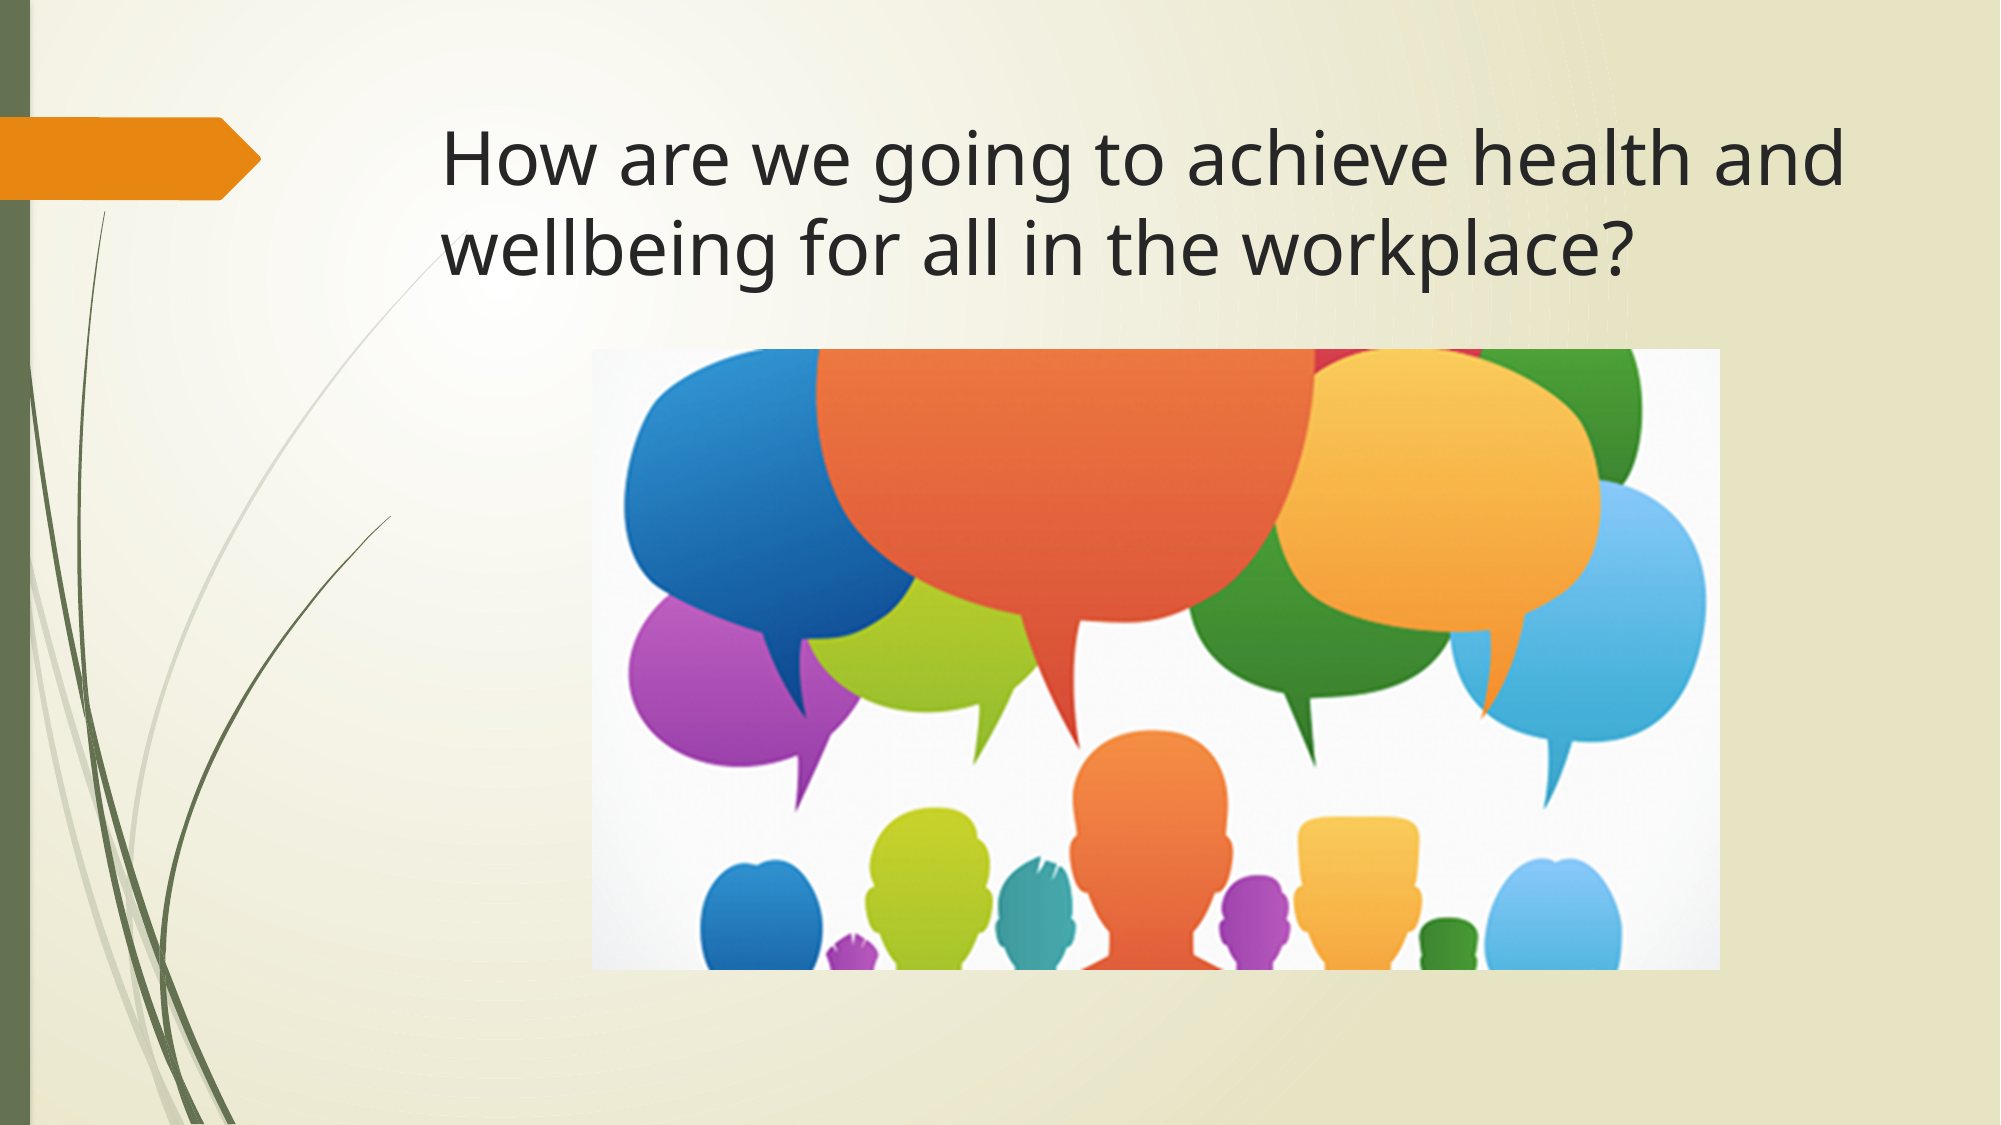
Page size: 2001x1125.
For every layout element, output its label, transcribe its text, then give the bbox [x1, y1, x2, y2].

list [424, 349, 1888, 970]
title How are we going to achieve health and wellbeing for all in the workplace? [425, 102, 1888, 313]
